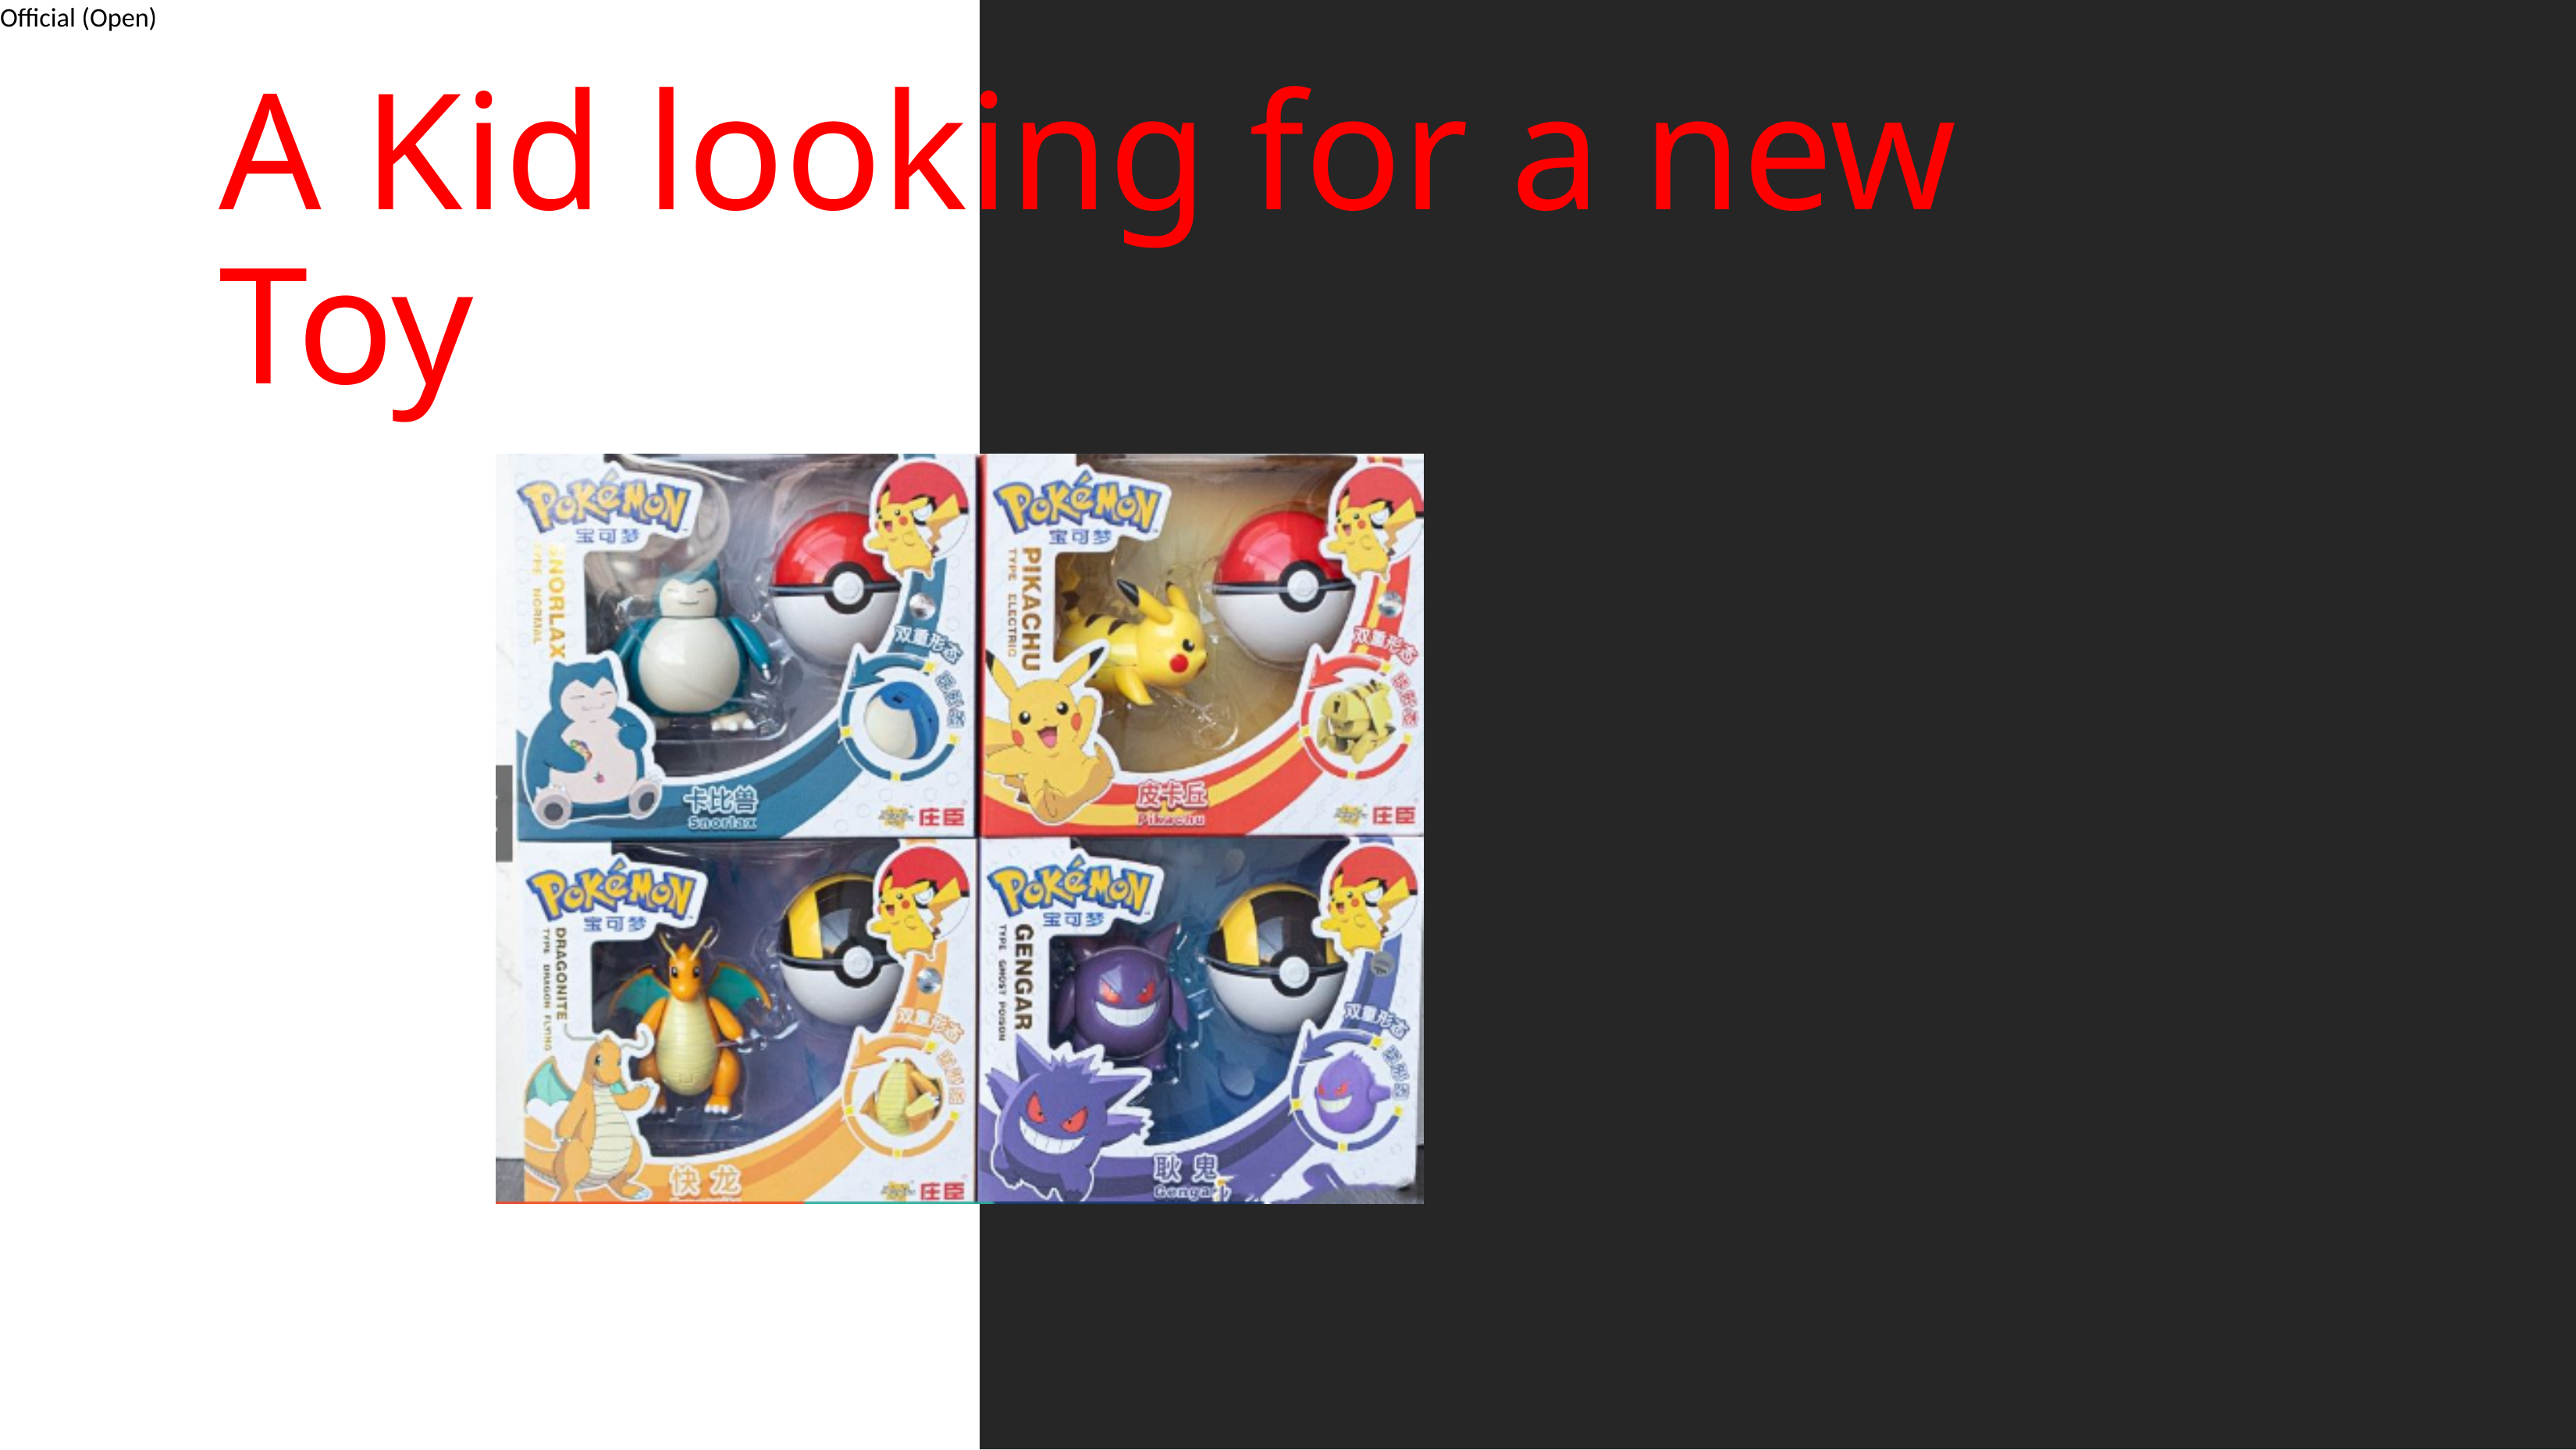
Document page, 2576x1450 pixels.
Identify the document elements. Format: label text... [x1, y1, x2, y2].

text_box [979, 0, 2576, 1450]
picture [496, 454, 1424, 1204]
title A Kid looking for a new Toy [199, 0, 1999, 429]
